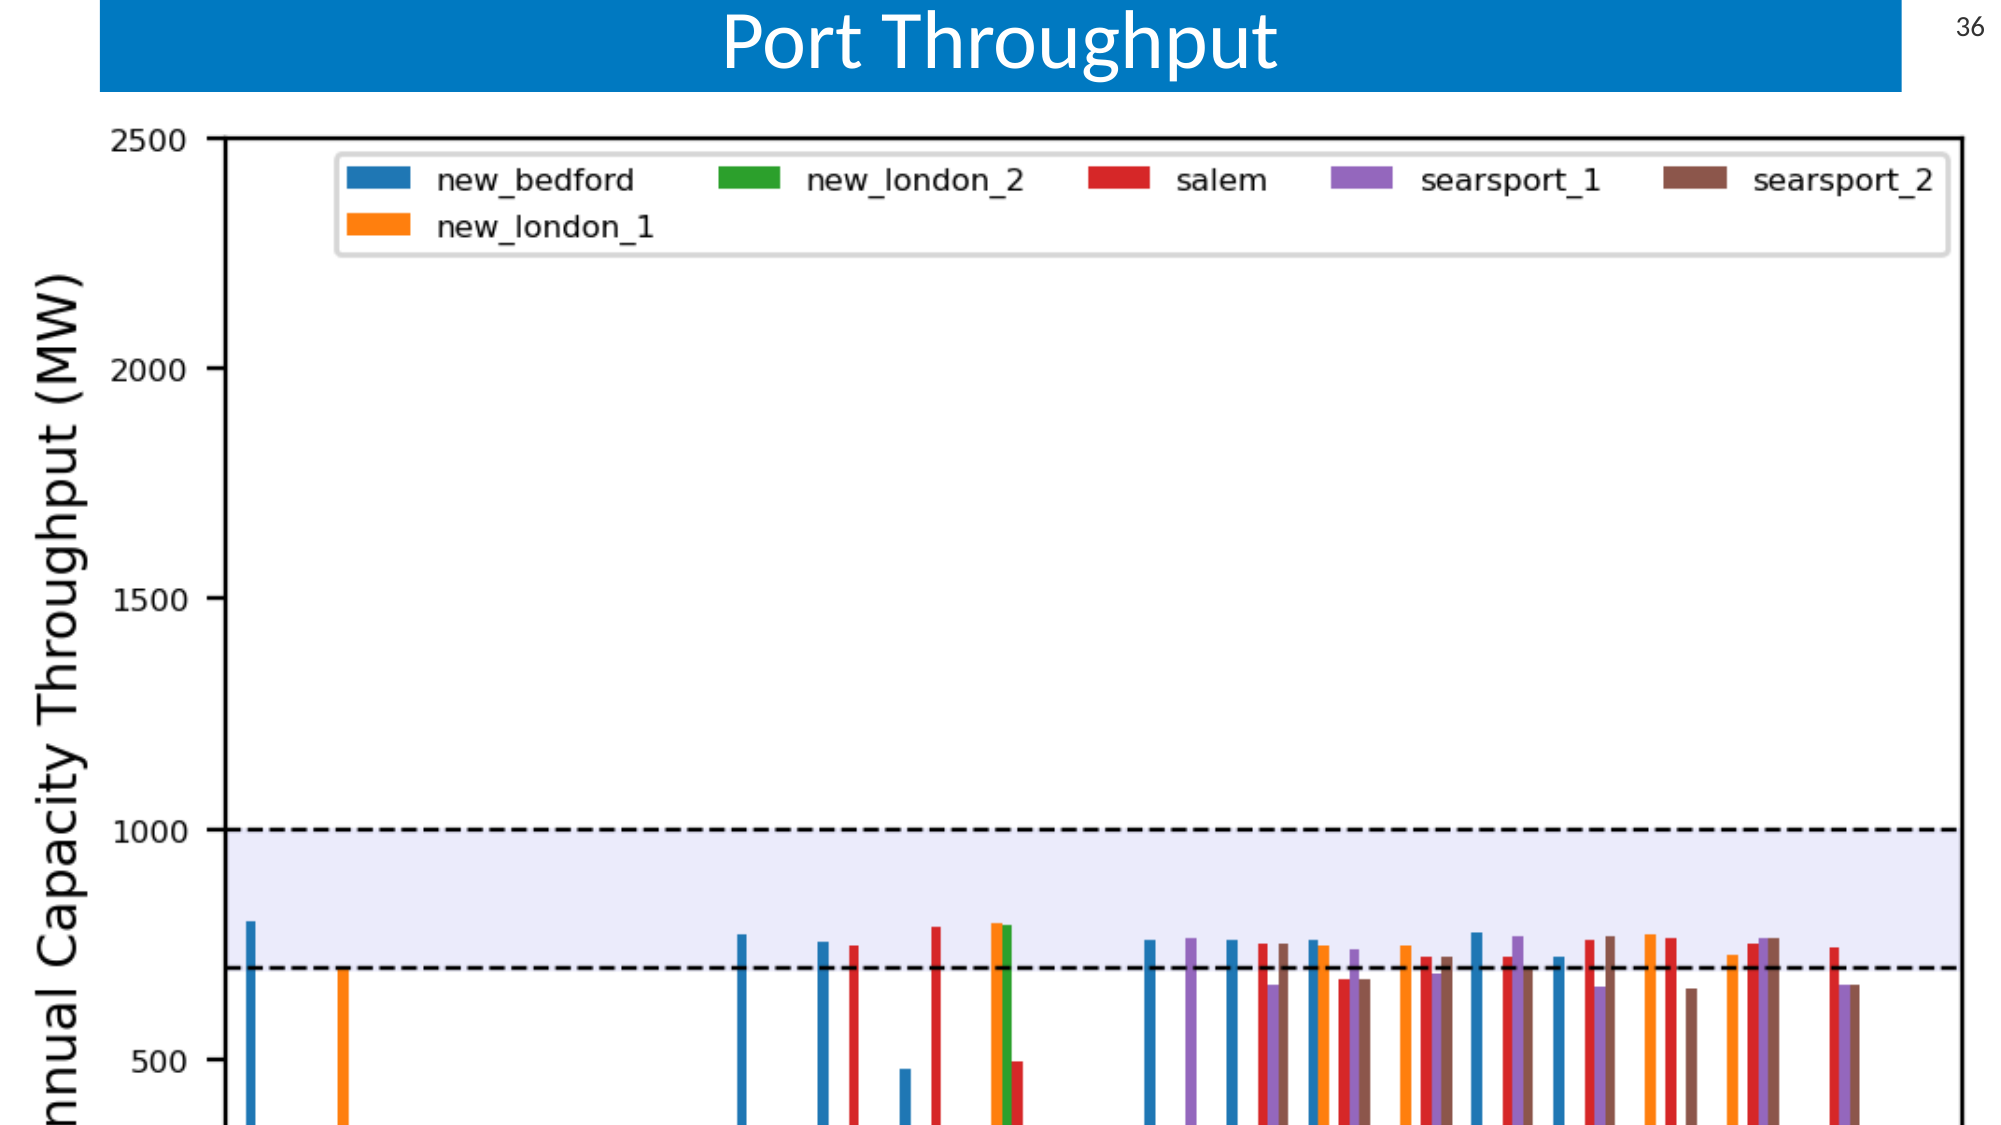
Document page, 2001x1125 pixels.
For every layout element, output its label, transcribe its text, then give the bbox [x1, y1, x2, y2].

picture [0, 92, 2000, 1125]
title Port Throughput [99, 0, 1902, 91]
